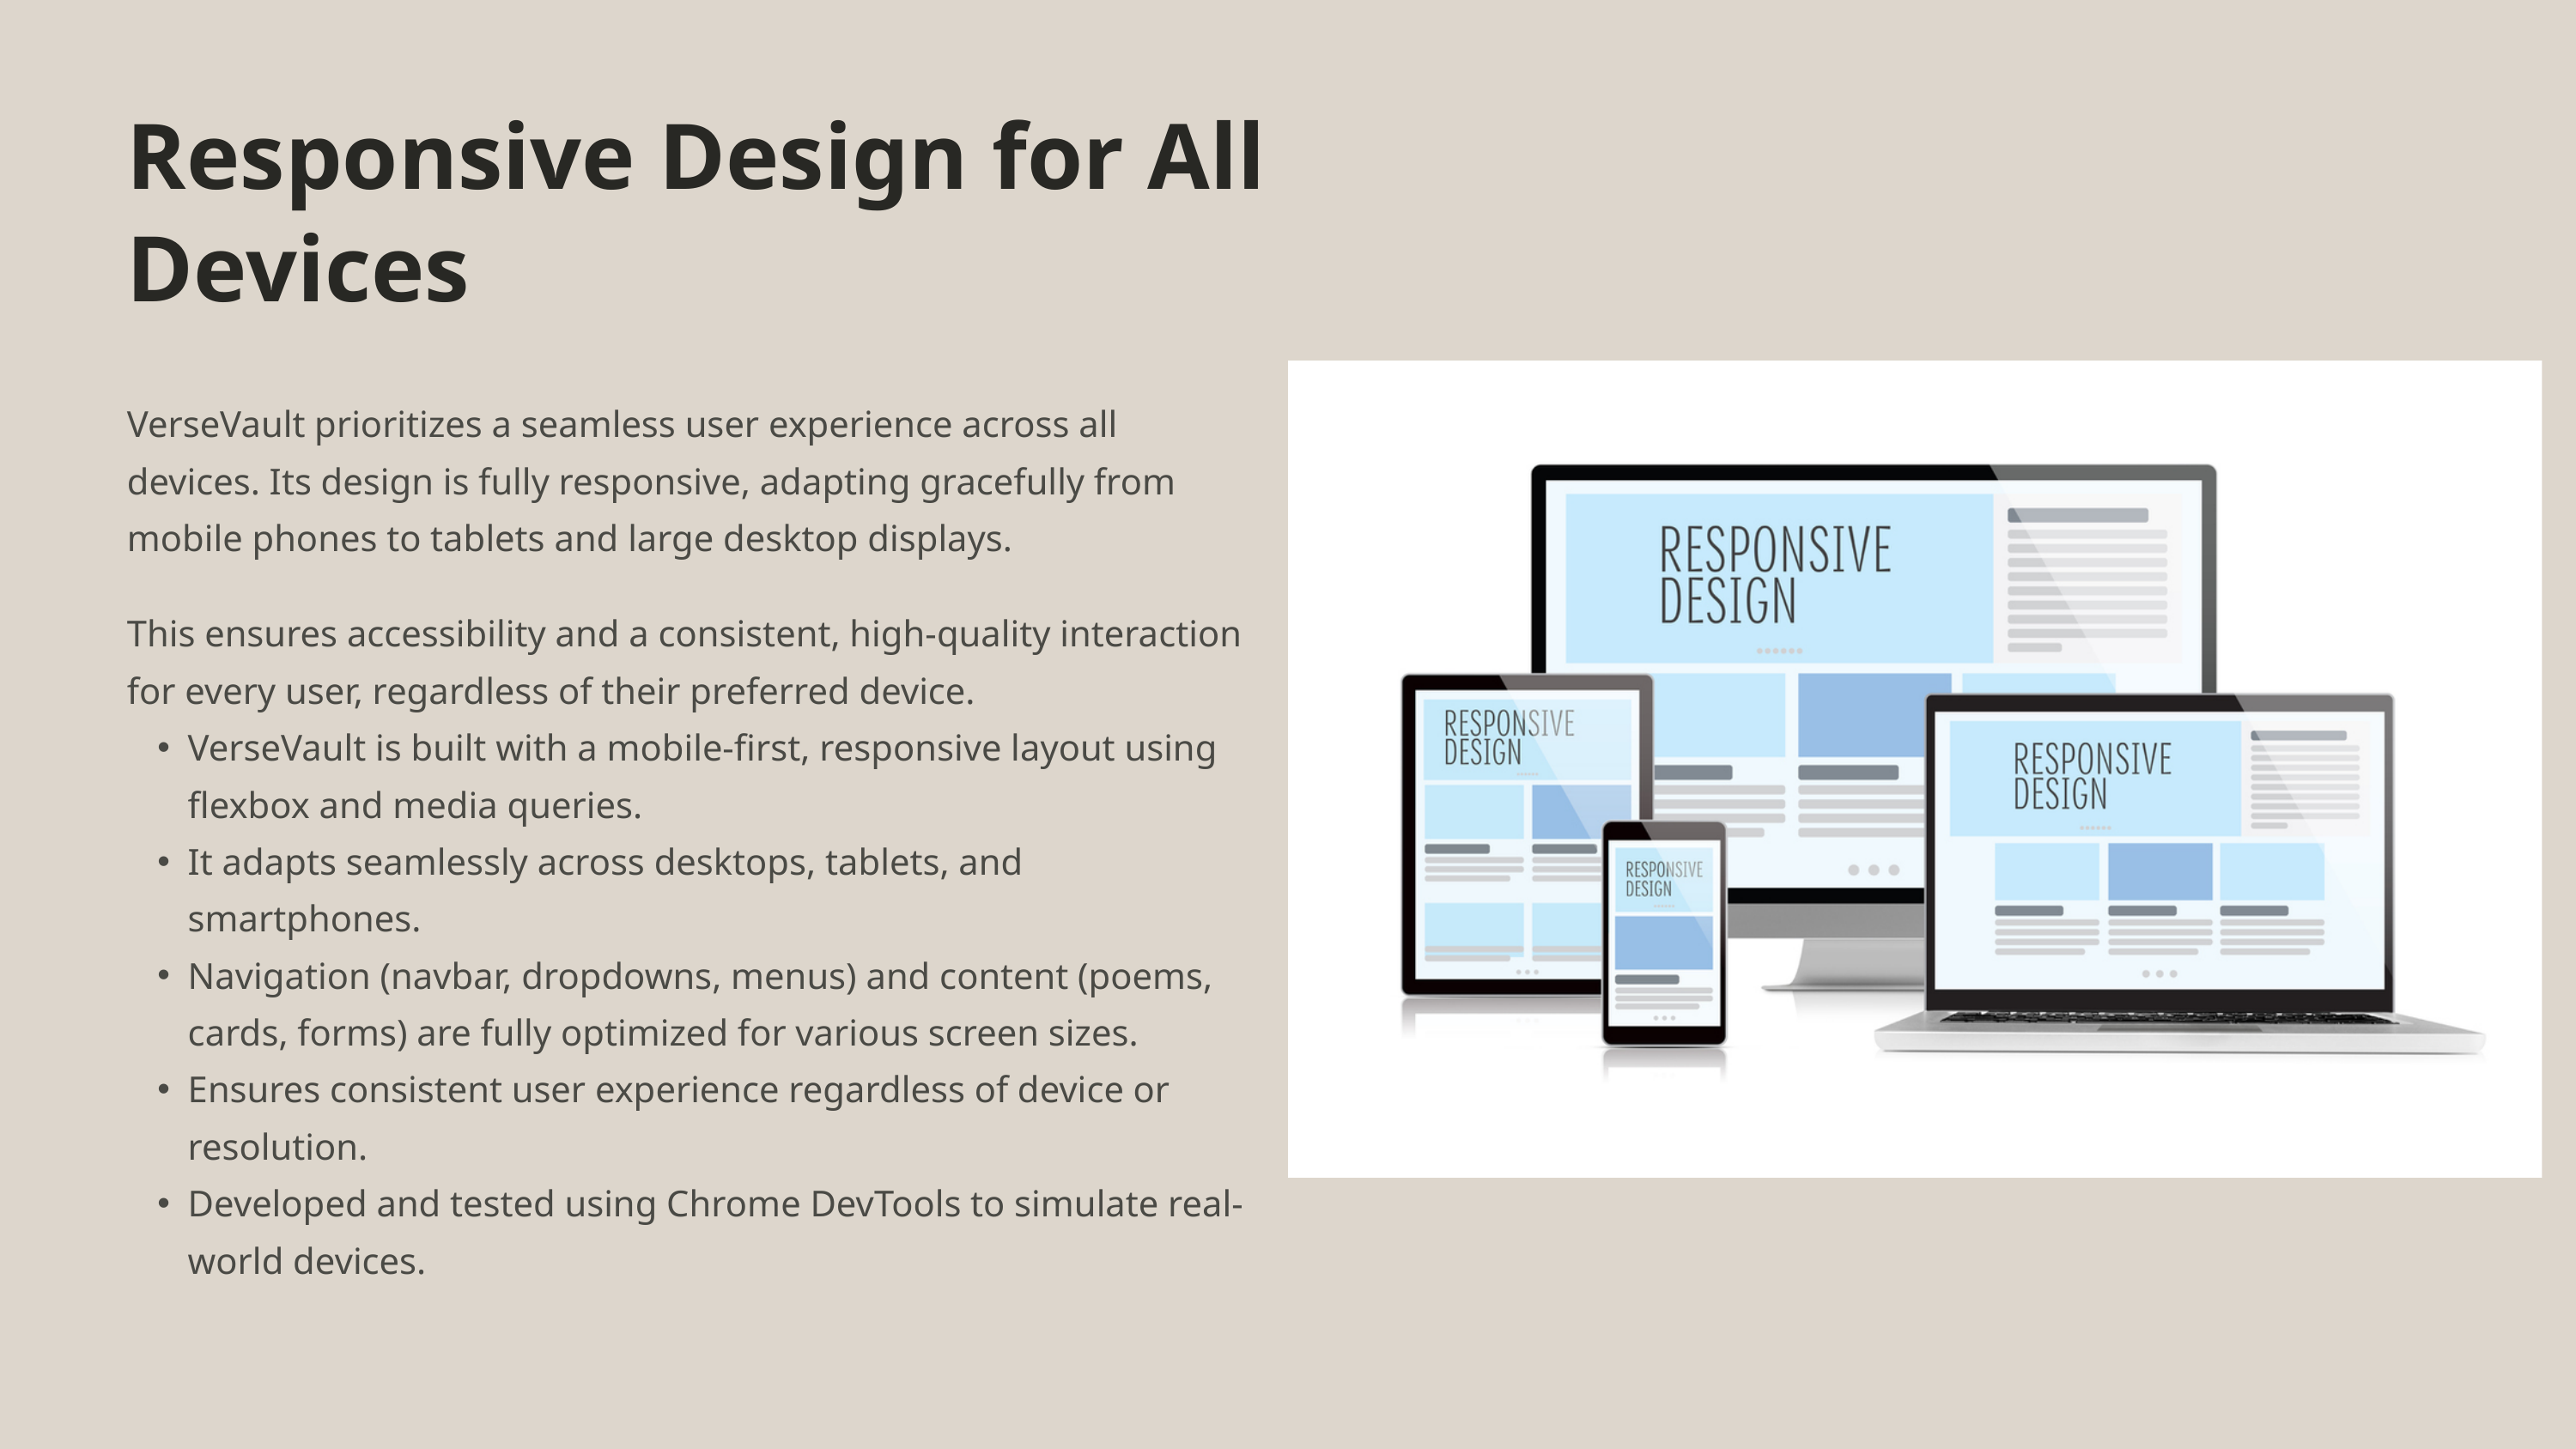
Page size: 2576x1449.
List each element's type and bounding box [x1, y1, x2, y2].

text_box [0, 0, 2576, 1449]
